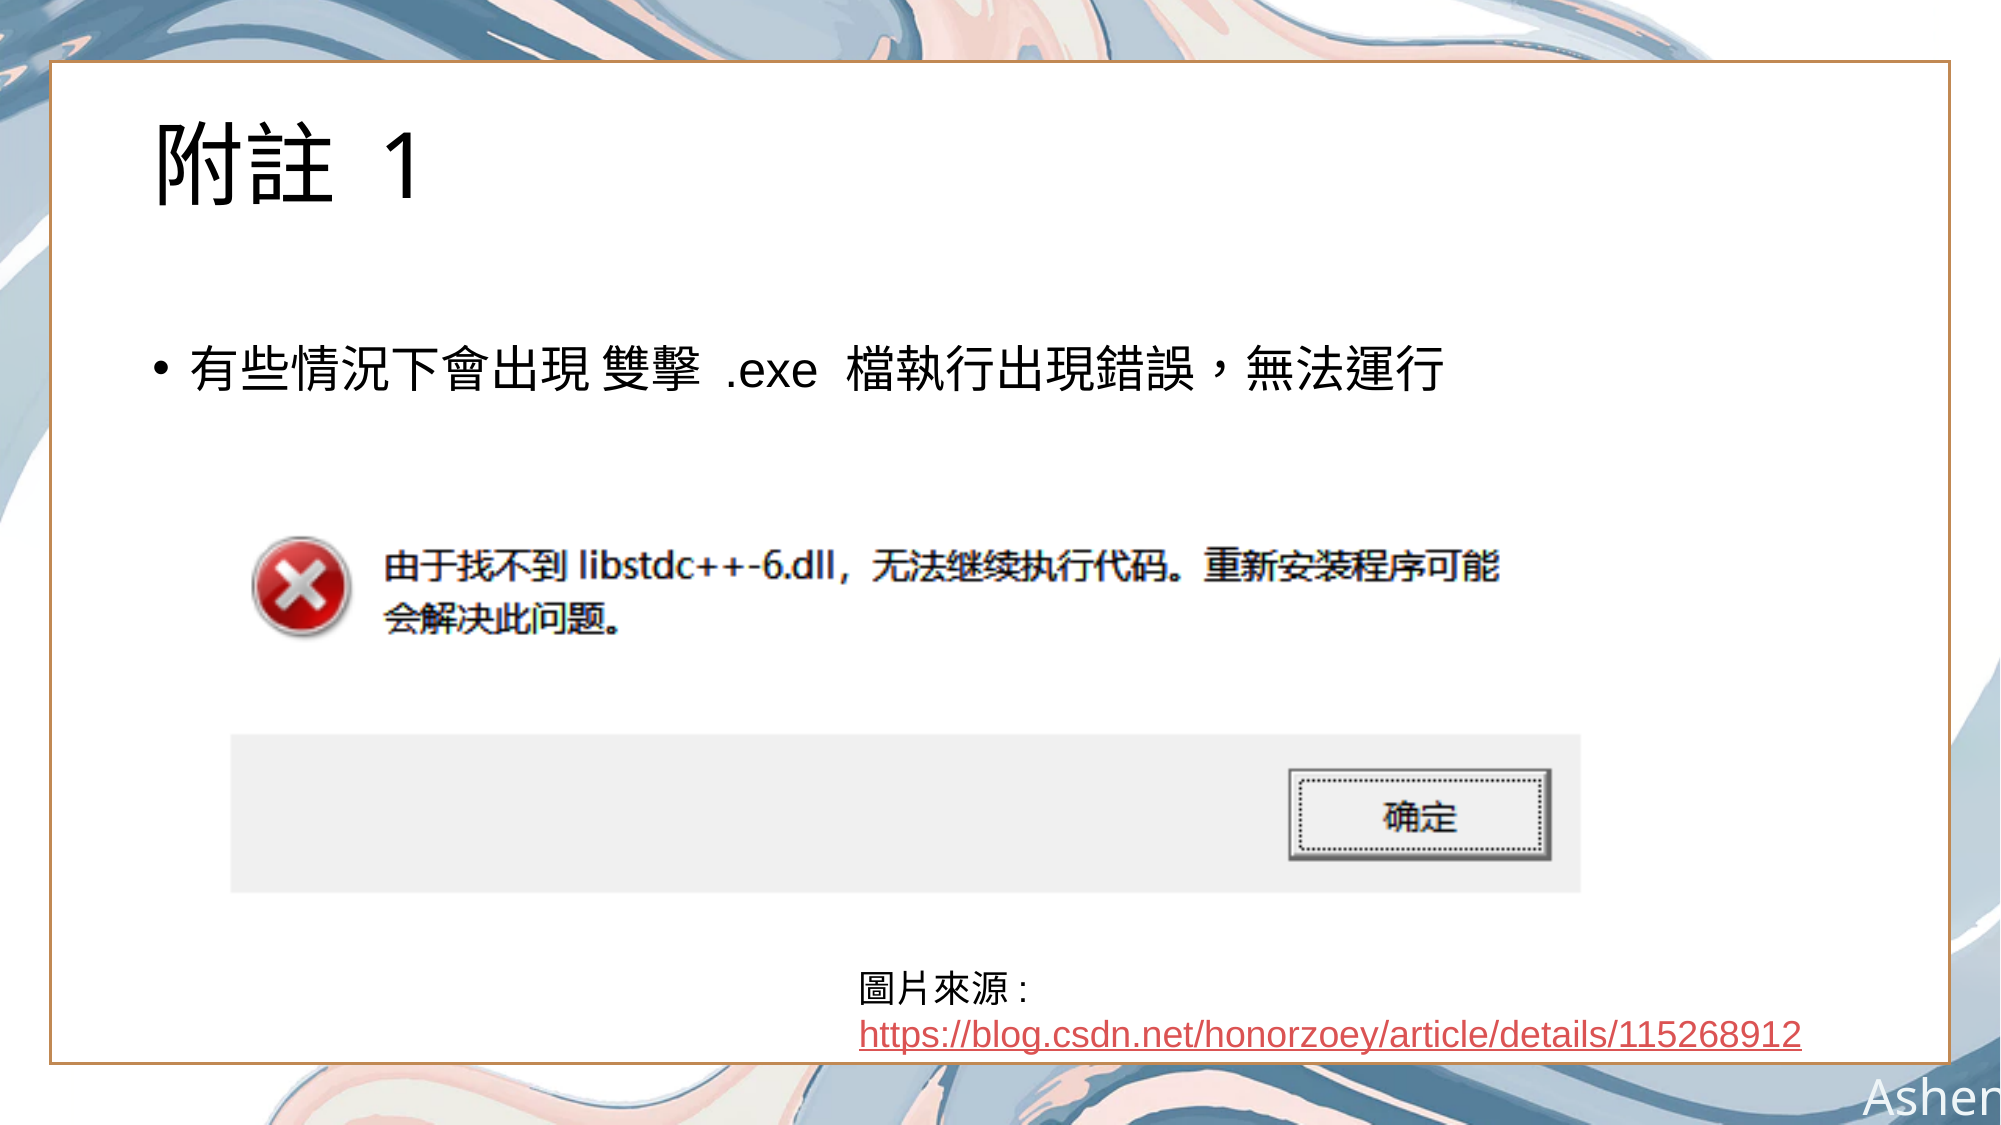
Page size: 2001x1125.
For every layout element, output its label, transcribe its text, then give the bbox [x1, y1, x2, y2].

text_box [50, 61, 1950, 1064]
list 有些情況下會出現 雙擊 .exe 檔執行出現錯誤，無法運行 [137, 299, 1754, 1014]
title 附註 1 [137, 59, 1863, 278]
text_box 圖片來源: https://blog.csdn.net/honorzoey/article/details/115268912 [844, 957, 1950, 1108]
picture [0, 0, 2001, 1125]
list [199, 481, 1614, 904]
